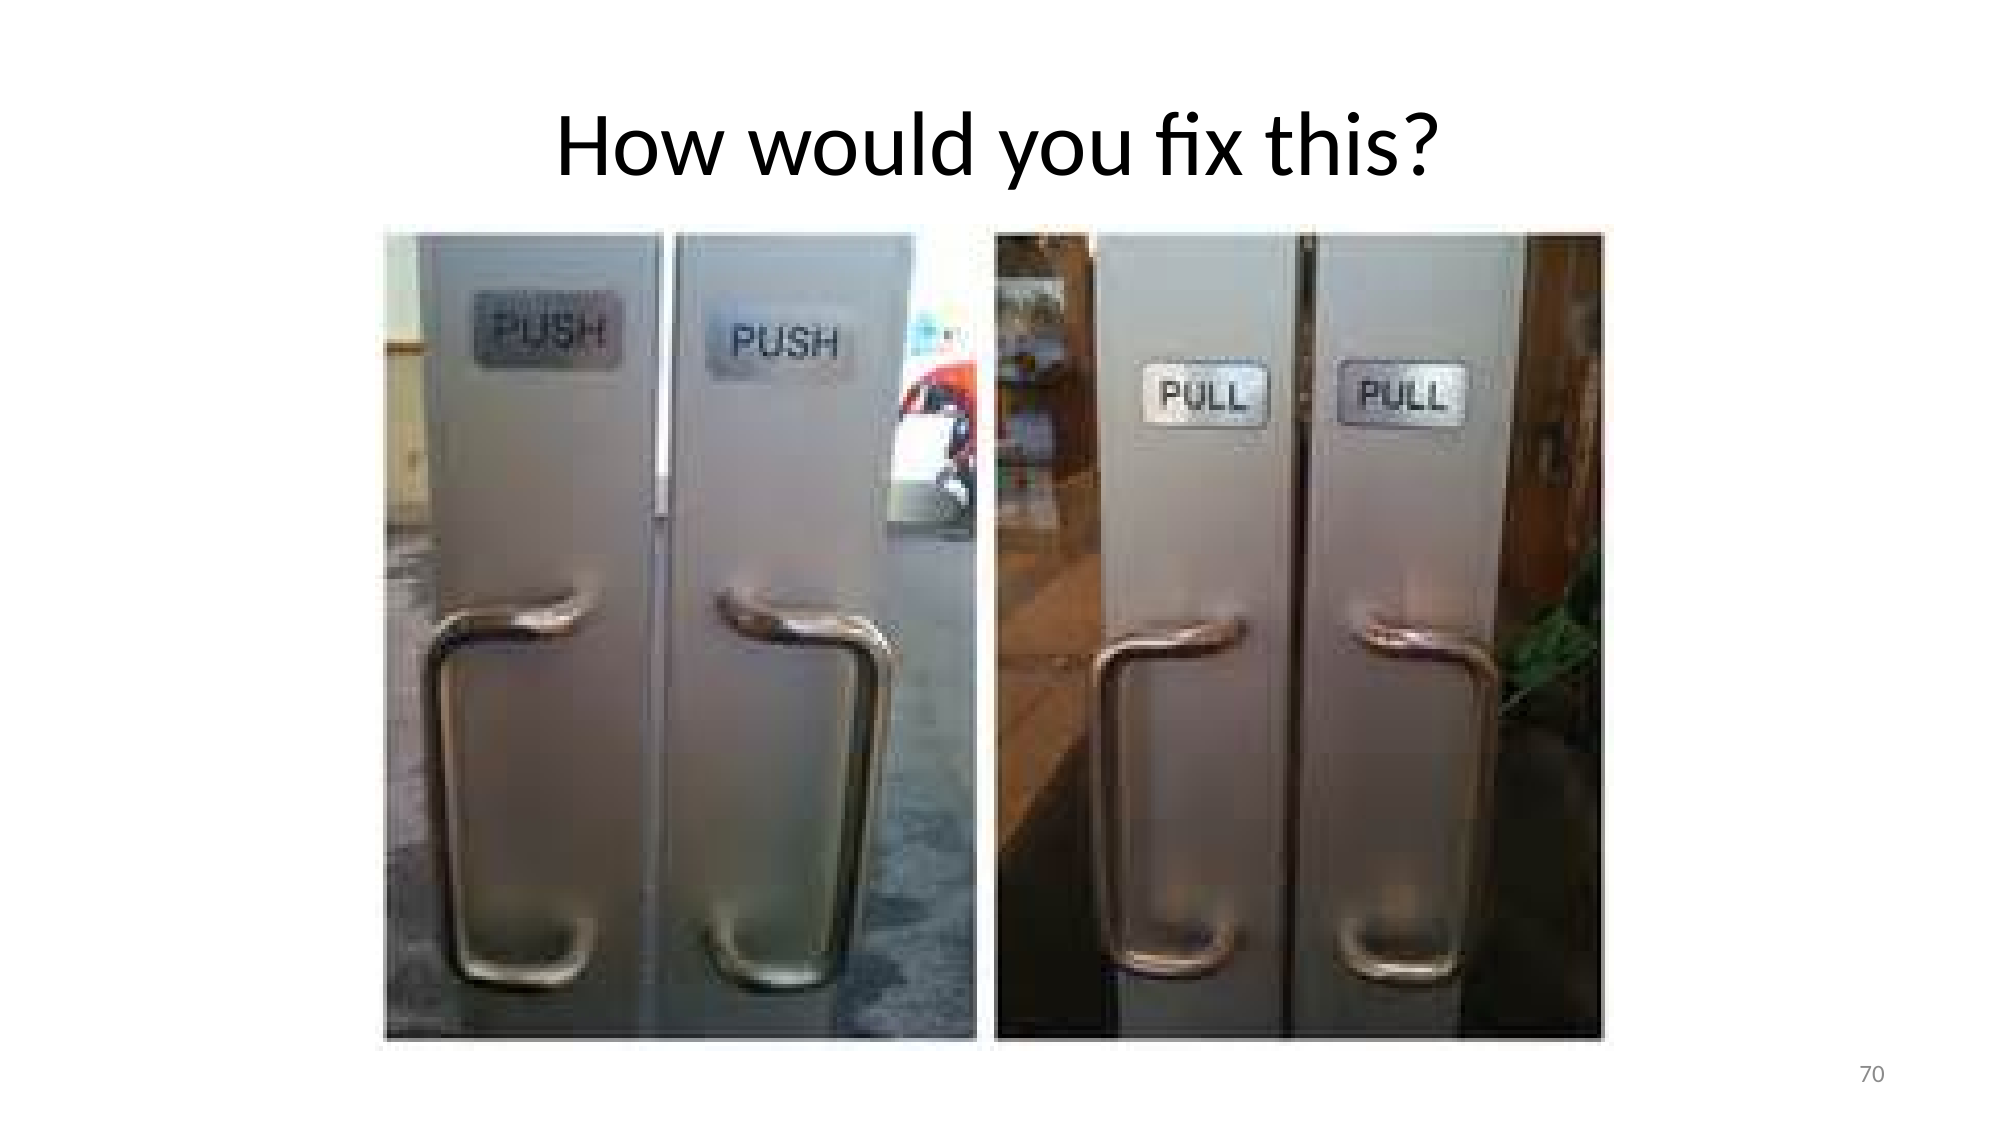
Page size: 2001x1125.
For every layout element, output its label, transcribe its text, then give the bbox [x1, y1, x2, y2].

slide_number 70 [1433, 1042, 1900, 1103]
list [374, 224, 1614, 1051]
title How would you fix this? [99, 45, 1900, 233]
